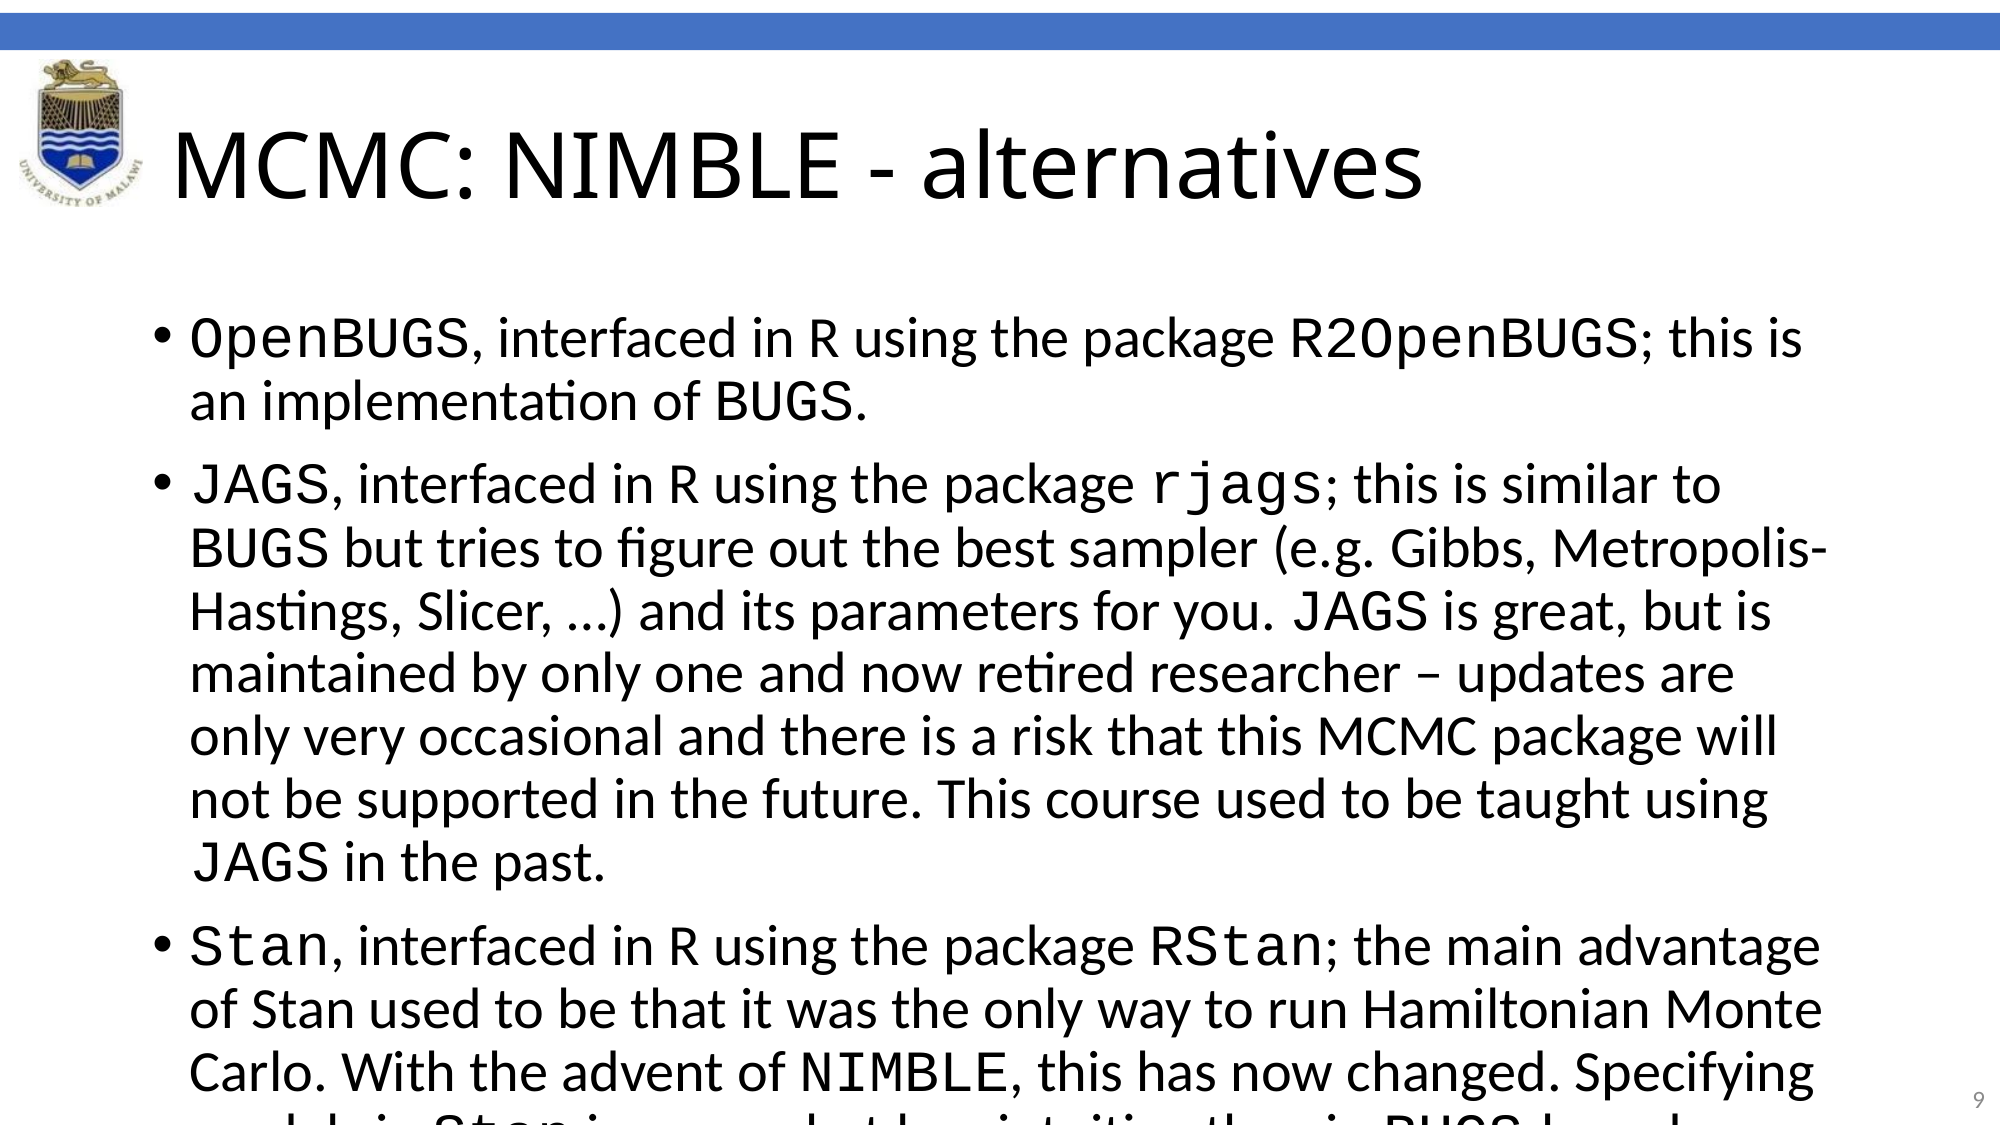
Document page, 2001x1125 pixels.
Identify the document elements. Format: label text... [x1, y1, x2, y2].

picture [19, 59, 143, 207]
list OpenBUGS, interfaced in R using the package R2OpenBUGS; this is an implementation of BUGS. JAGS, interfaced in R using the package rjags; this is similar to BUGS but tries to figure out the best sampler (e.g. Gibbs, Metropolis-Hastings, Slicer, …) and its parameters for you. JAGS is great, but is maintained by only one and now retired researcher – updates are only very occasional and there is a risk that this MCMC package will not be supported in the future. This course used to be taught using JAGS in the past. Stan, interfaced in R using the package RStan; the main advantage of Stan used to be that it was the only way to run Hamiltonian Monte Carlo. With the advent of NIMBLE, this has now changed. Specifying models in Stan is somewhat less intuitive than in BUGS-based libraries. Note that there are some packages, e.g. brms, that use Stan under the hood - you specify the model you want to fit in a more traditional fashion and the package writes and run the Stan model for you. [137, 299, 1863, 1066]
slide_number ‹#› [1550, 1073, 2000, 1125]
title MCMC: NIMBLE - alternatives [155, 59, 1851, 278]
